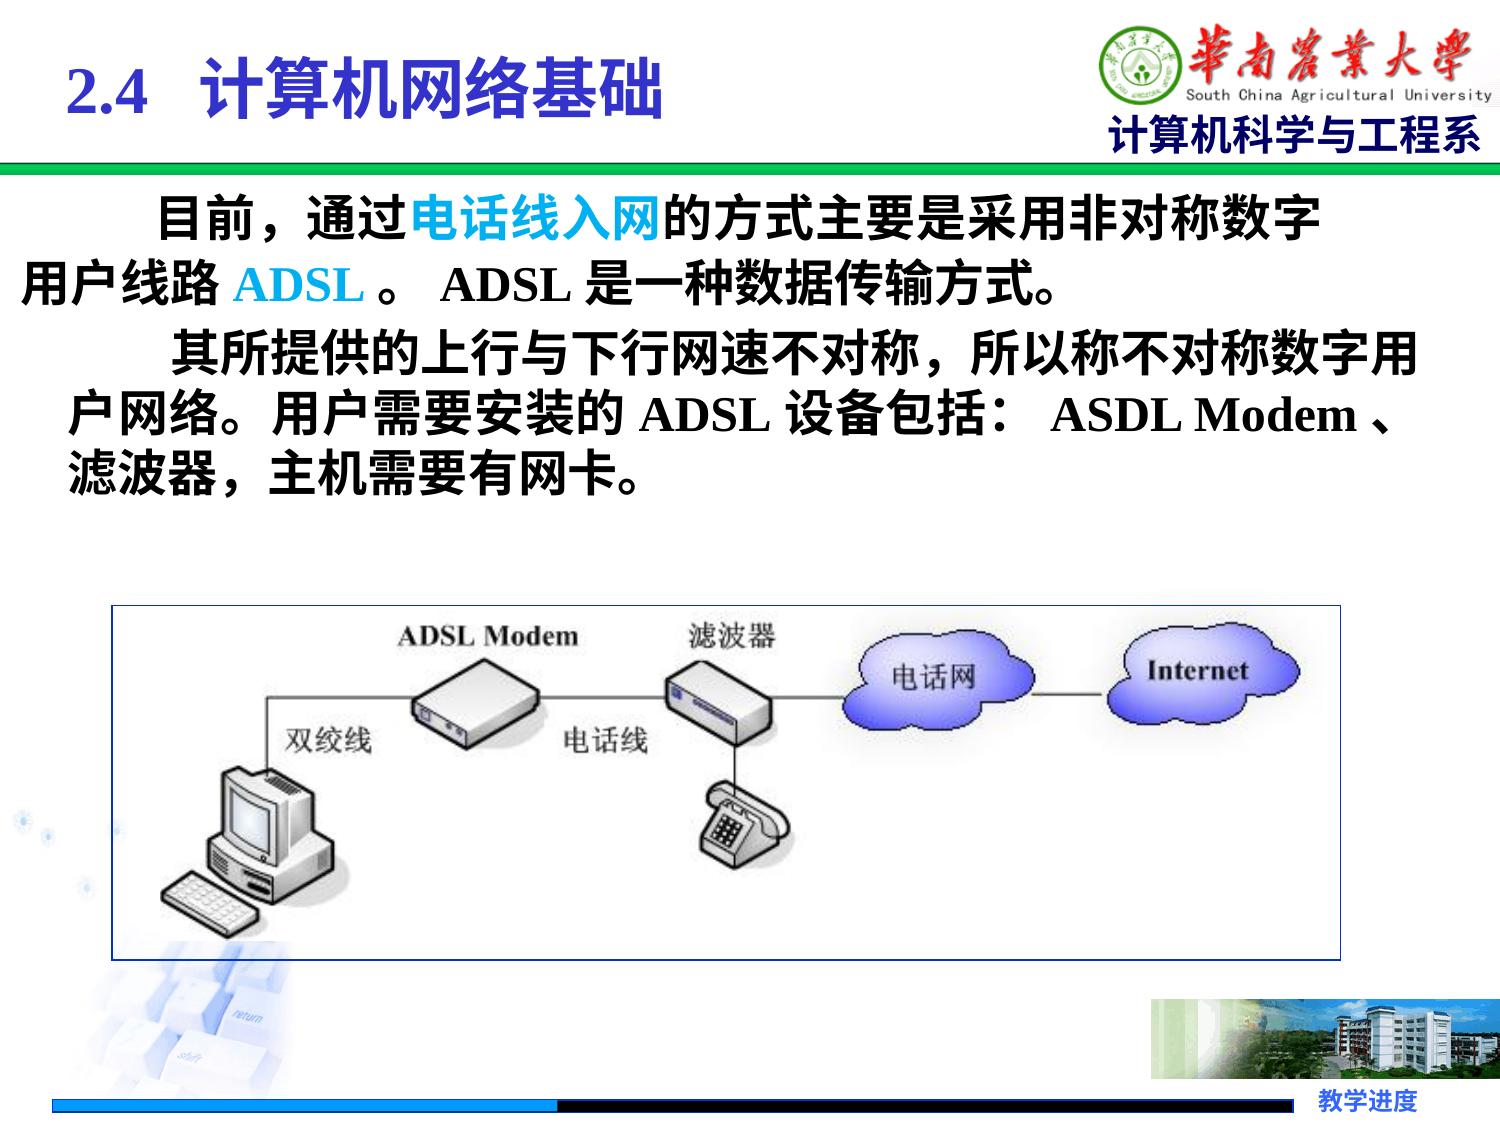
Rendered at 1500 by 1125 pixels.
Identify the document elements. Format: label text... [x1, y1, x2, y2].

text_box [53, 42, 1116, 144]
title 2.4 计算机网络基础 [50, 36, 1113, 138]
text_box 其所提供的上行与下行网速不对称，所以称不对称数字用户网络。用户需要安装的ADSL设备包括：ASDL Modem、滤波器，主机需要有网卡。 [53, 314, 1436, 510]
picture [0, 162, 1500, 175]
text_box [53, 1099, 558, 1112]
text_box [1334, 605, 1341, 960]
picture [1092, 18, 1500, 107]
text_box 目前，通过电话线入网的方式主要是采用非对称数字用户线路ADSL。ADSL是一种数据传输方式。 [5, 172, 1338, 320]
text_box [112, 605, 154, 960]
picture [0, 581, 1330, 1118]
picture [1151, 999, 1500, 1079]
